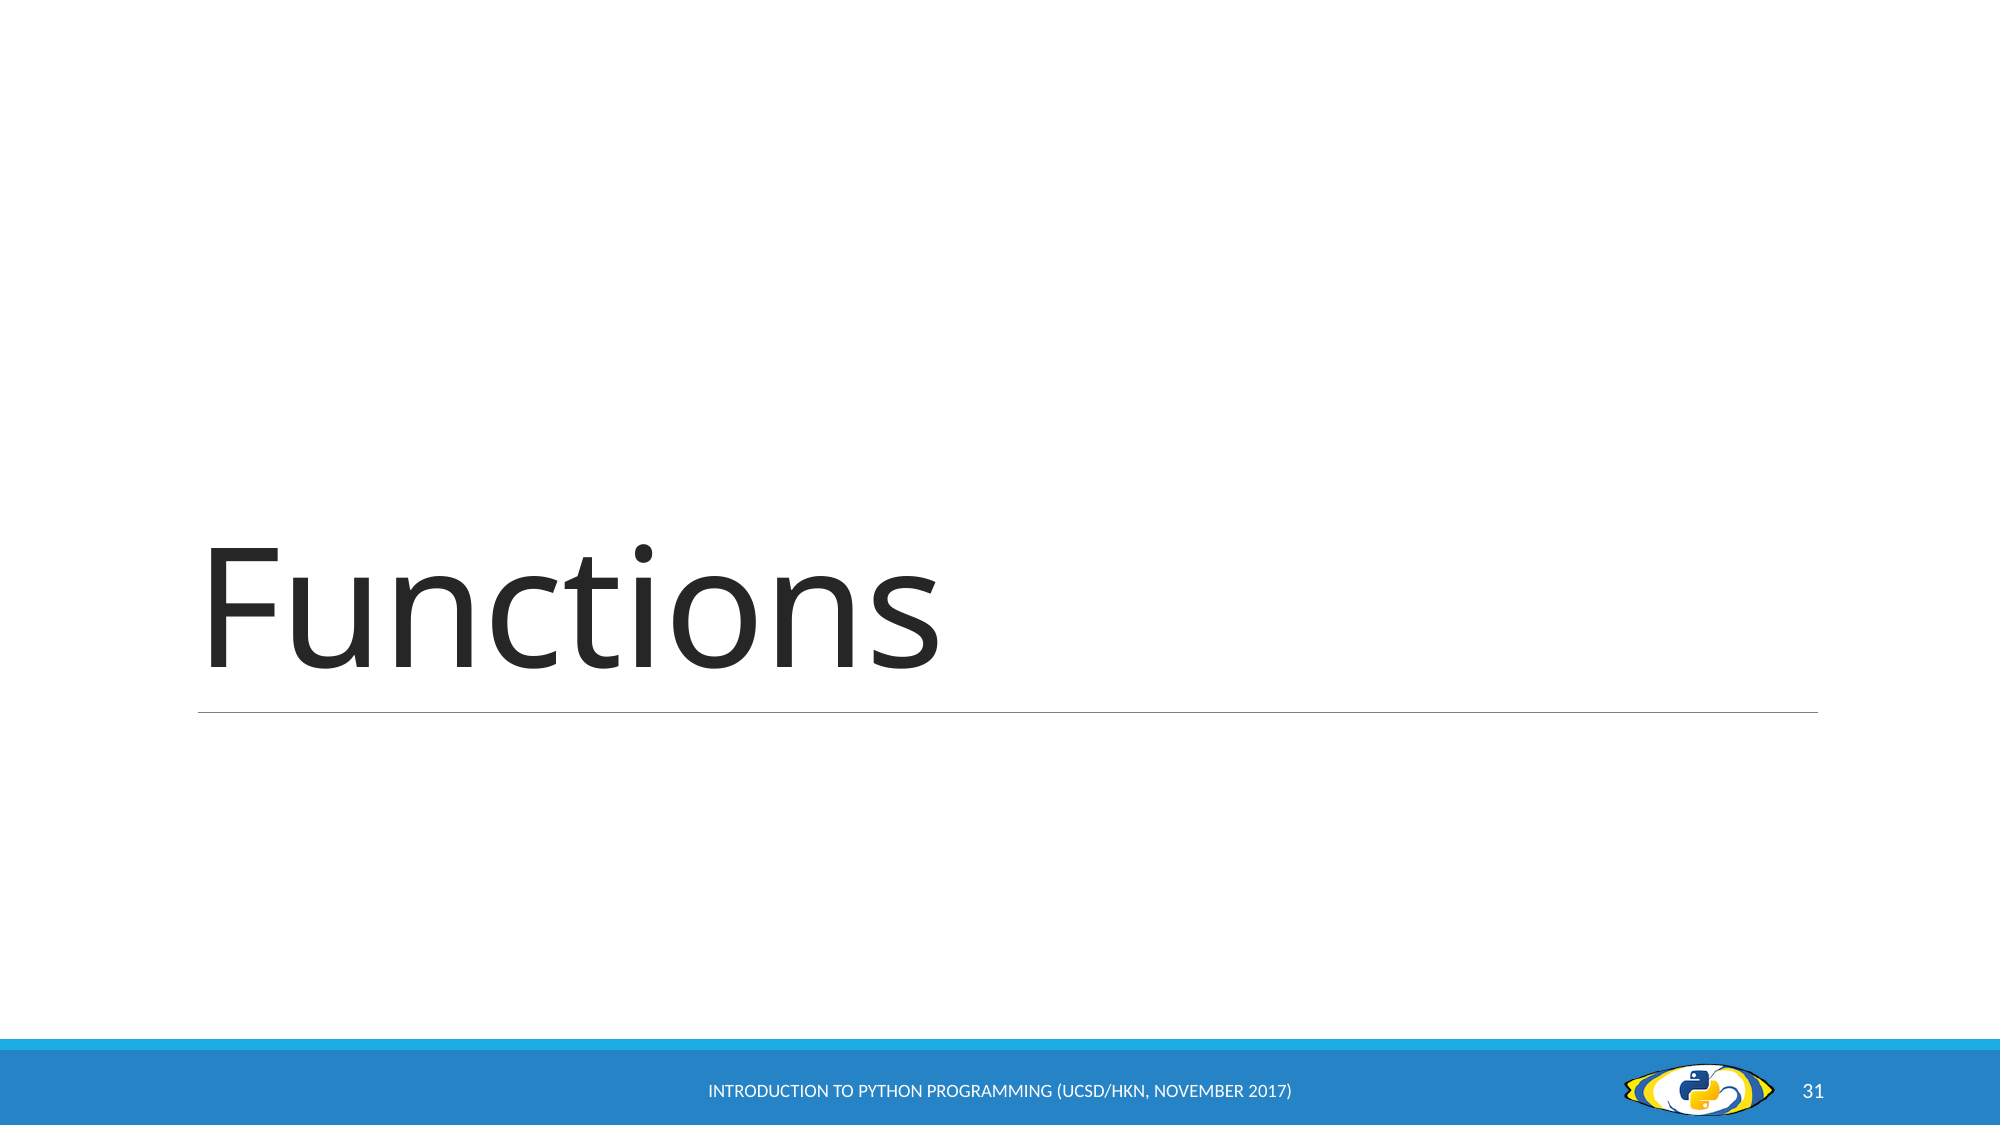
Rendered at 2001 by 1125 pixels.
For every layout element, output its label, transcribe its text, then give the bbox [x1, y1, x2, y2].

slide_number 31 [1624, 1059, 1840, 1120]
title Functions [180, 124, 1830, 710]
footer Introduction to Python Programming (UCSD/HKN, November 2017) [604, 1059, 1396, 1120]
